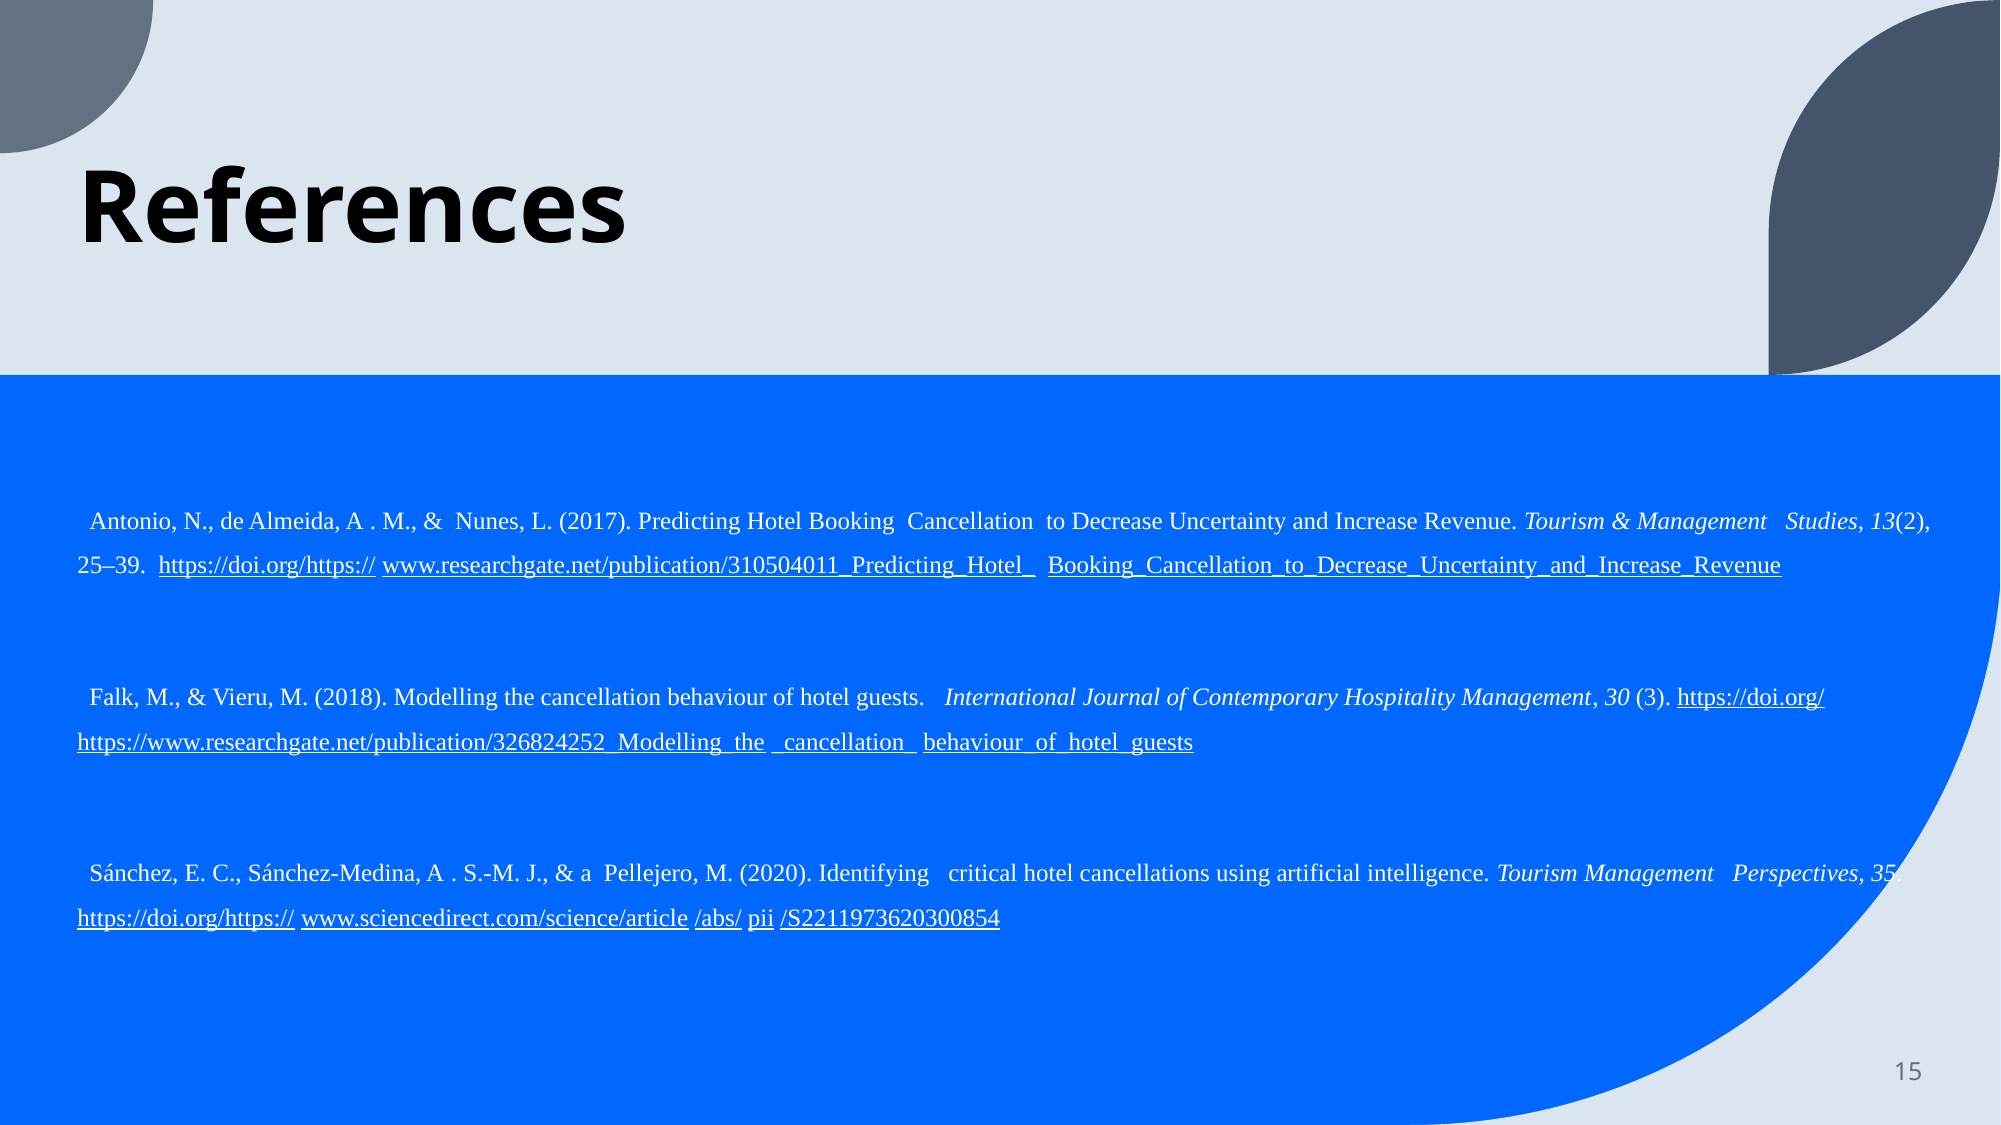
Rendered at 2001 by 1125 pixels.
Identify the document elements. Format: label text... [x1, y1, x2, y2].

title References [62, 53, 1667, 272]
slide_number 15 [1674, 1042, 1938, 1103]
list Antonio, N., de Almeida, A . M., & Nunes, L. (2017). Predicting Hotel Booking Cancellation to Decrease Uncertainty and Increase Revenue. Tourism & Management Studies, 13(2), 25–39. https://doi.org/https:// www.researchgate.net/publication/310504011_Predicting_Hotel_ Booking_Cancellation_to_Decrease_Uncertainty_and_Increase_Revenue Falk, M., & Vieru, M. (2018). Modelling the cancellation behaviour of hotel guests. International Journal of Contemporary Hospitality Management, 30 (3). https://doi.org/ https://www.researchgate.net/publication/326824252_Modelling_the _cancellation_ behaviour_of_hotel_guests Sánchez, E. C., Sánchez-Medina, A . S.-M. J., & a Pellejero, M. (2020). Identifying critical hotel cancellations using artificial intelligence. Tourism Management Perspectives, 35. https://doi.org/https:// www.sciencedirect.com/science/article /abs/ pii /S2211973620300854 [62, 430, 1980, 995]
